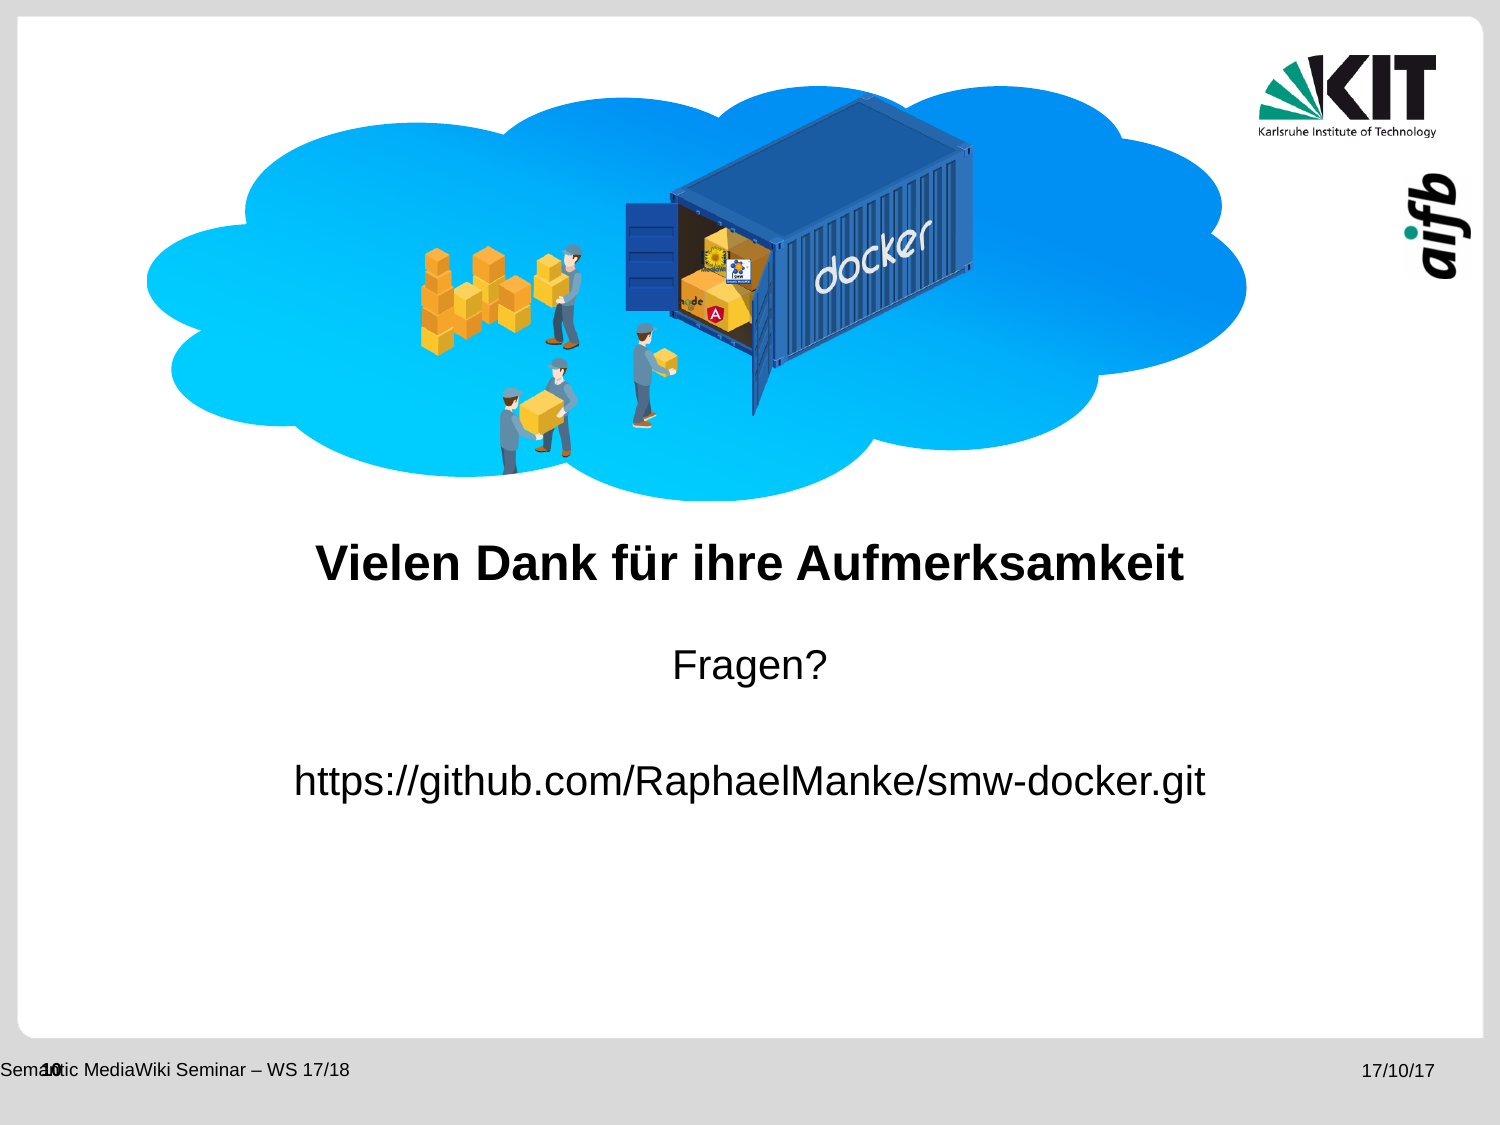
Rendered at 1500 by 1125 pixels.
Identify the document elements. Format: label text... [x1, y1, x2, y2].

picture [0, 0, 1500, 1125]
subtitle Fragen? https://github.com/RaphaelManke/smw-docker.git [225, 637, 1275, 925]
title Vielen Dank für ihre Aufmerksamkeit [112, 349, 1388, 591]
footer Semantic MediaWiki Seminar – WS 17/18 [0, 1057, 697, 1117]
